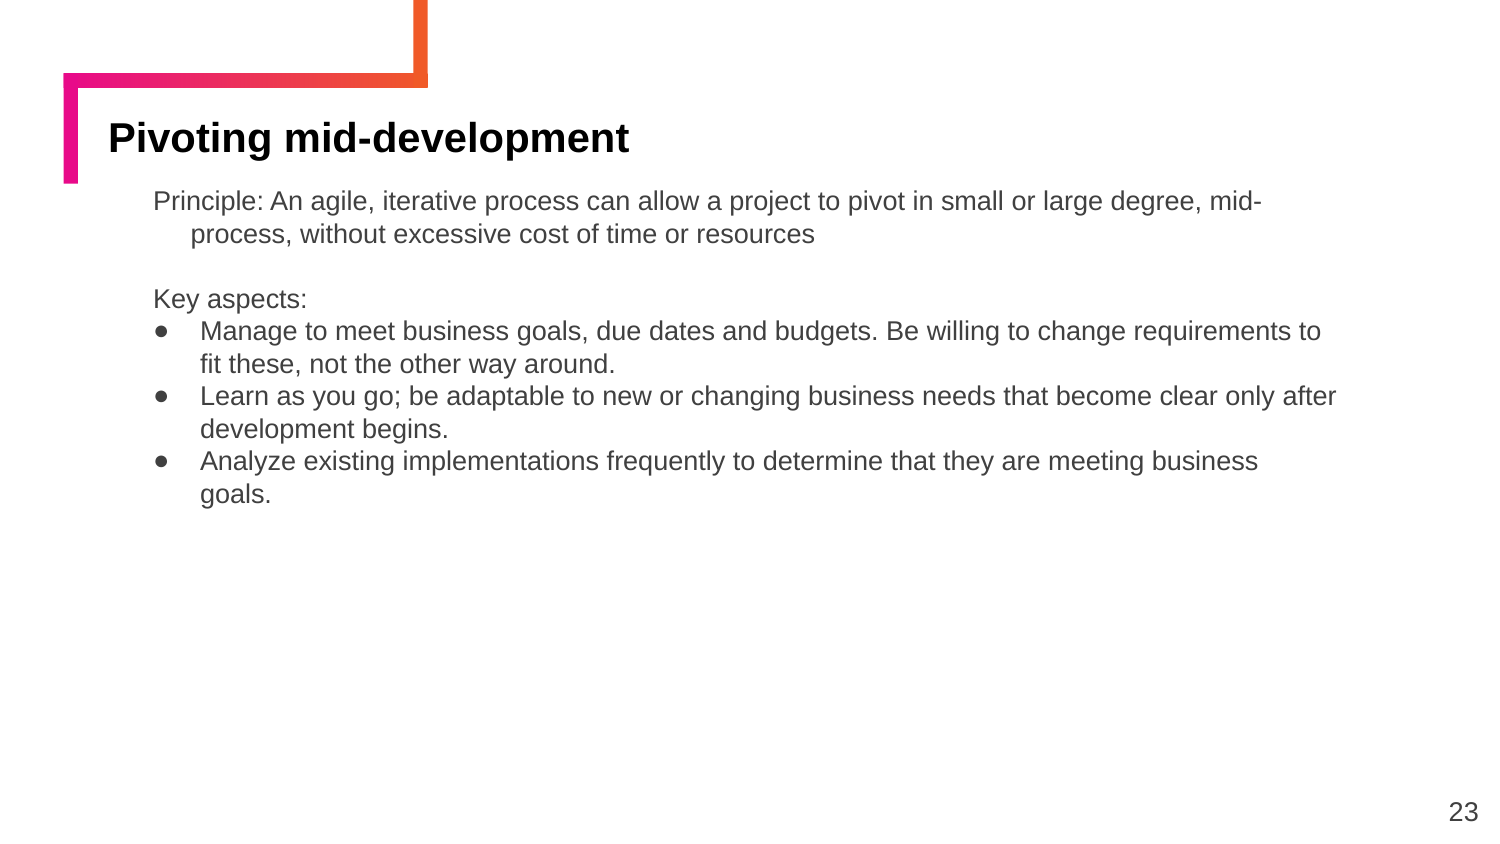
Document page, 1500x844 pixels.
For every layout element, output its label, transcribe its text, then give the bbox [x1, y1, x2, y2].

slide_number 23 [1403, 779, 1494, 844]
title Pivoting mid-development [100, 117, 1455, 169]
subtitle Principle: An agile, iterative process can allow a project to pivot in small or large degree, mid-process, without excessive cost of time or resources Key aspects: Manage to meet business goals, due dates and budgets. Be willing to change requirements to fit these, not the other way around. Learn as you go; be adaptable to new or changing business needs that become clear only after development begins. Analyze existing implementations frequently to determine that they are meeting business goals. [100, 168, 1352, 690]
